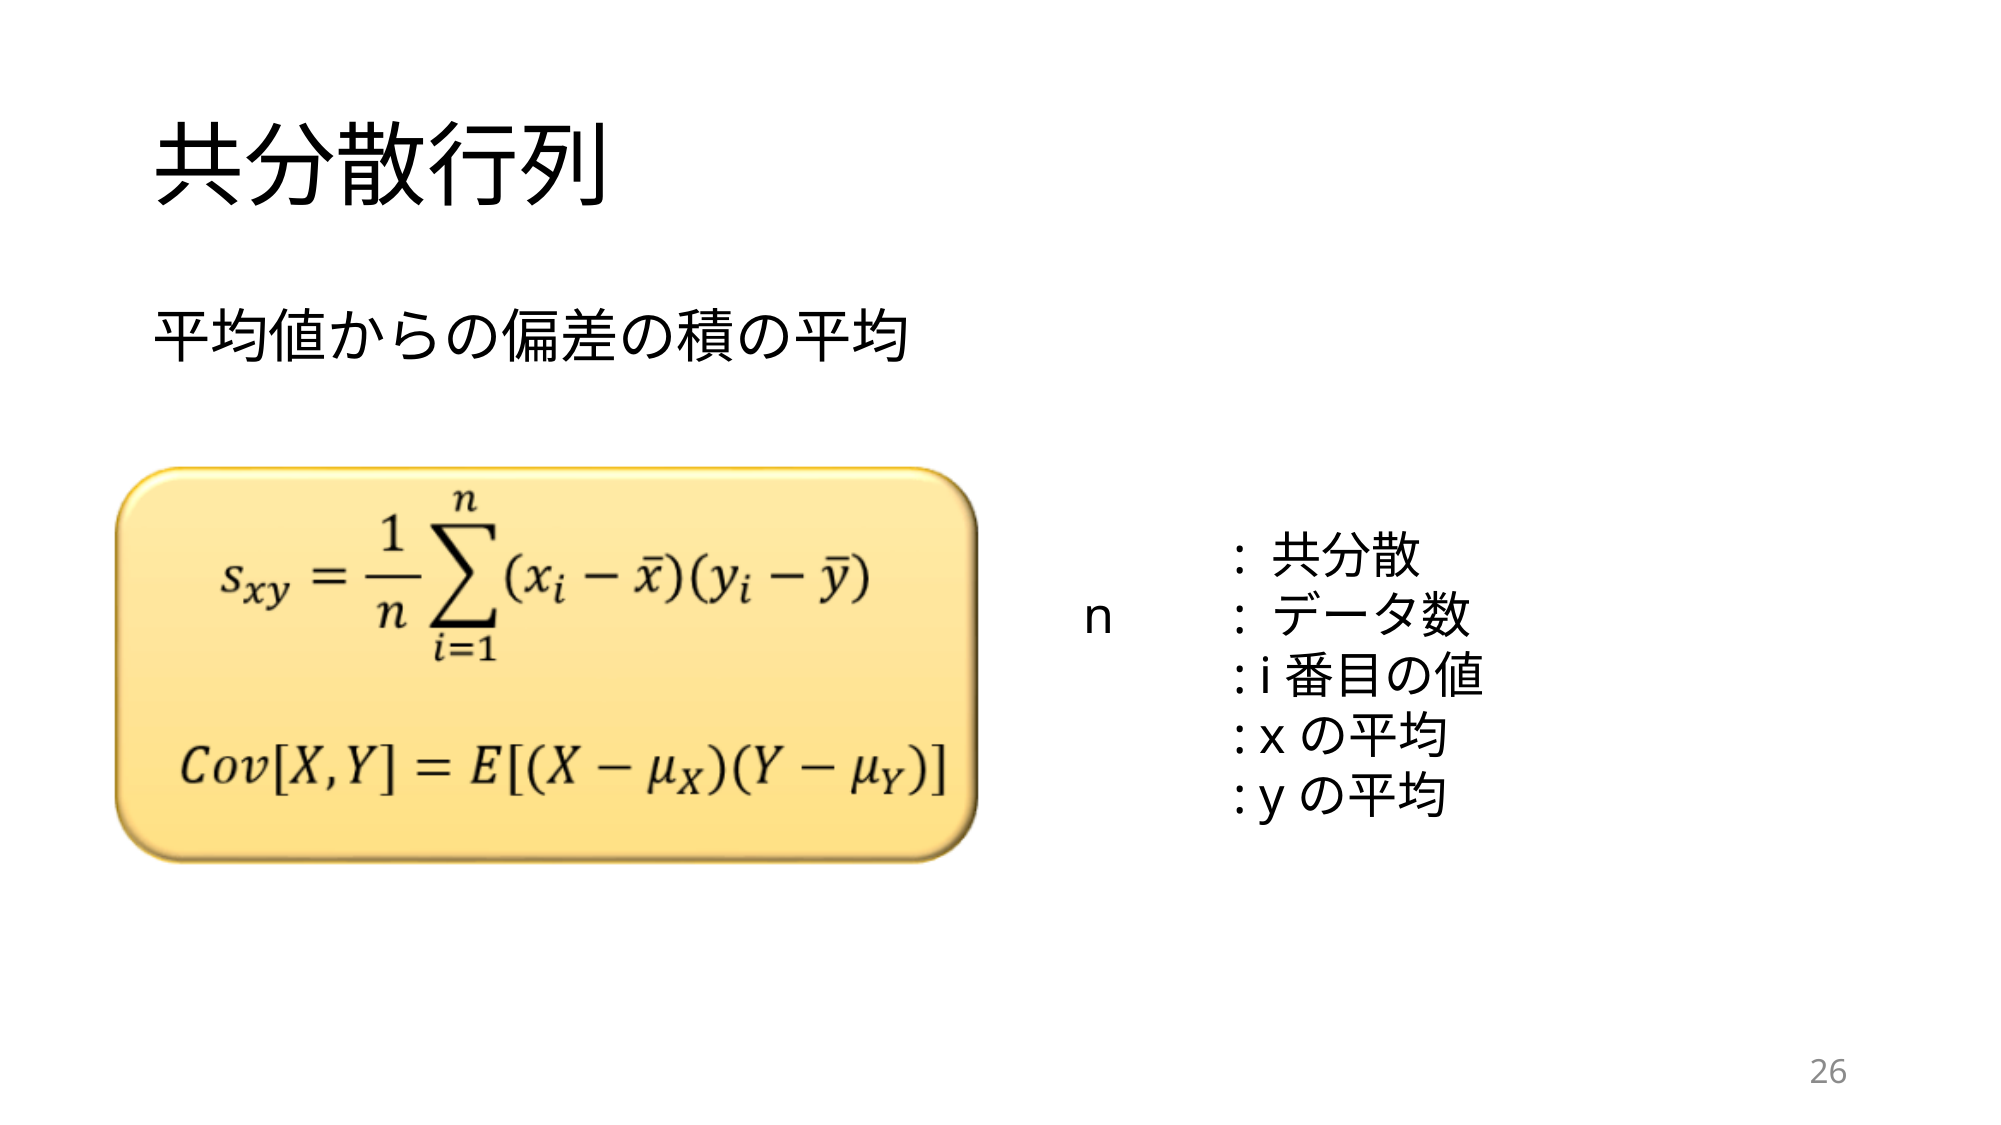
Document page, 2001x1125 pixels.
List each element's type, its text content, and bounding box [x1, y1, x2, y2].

slide_number 26 [1412, 1042, 1863, 1103]
list 平均値からの偏差の積の平均 [137, 299, 1863, 1014]
picture [69, 438, 1023, 916]
title 共分散行列 [137, 59, 1863, 278]
